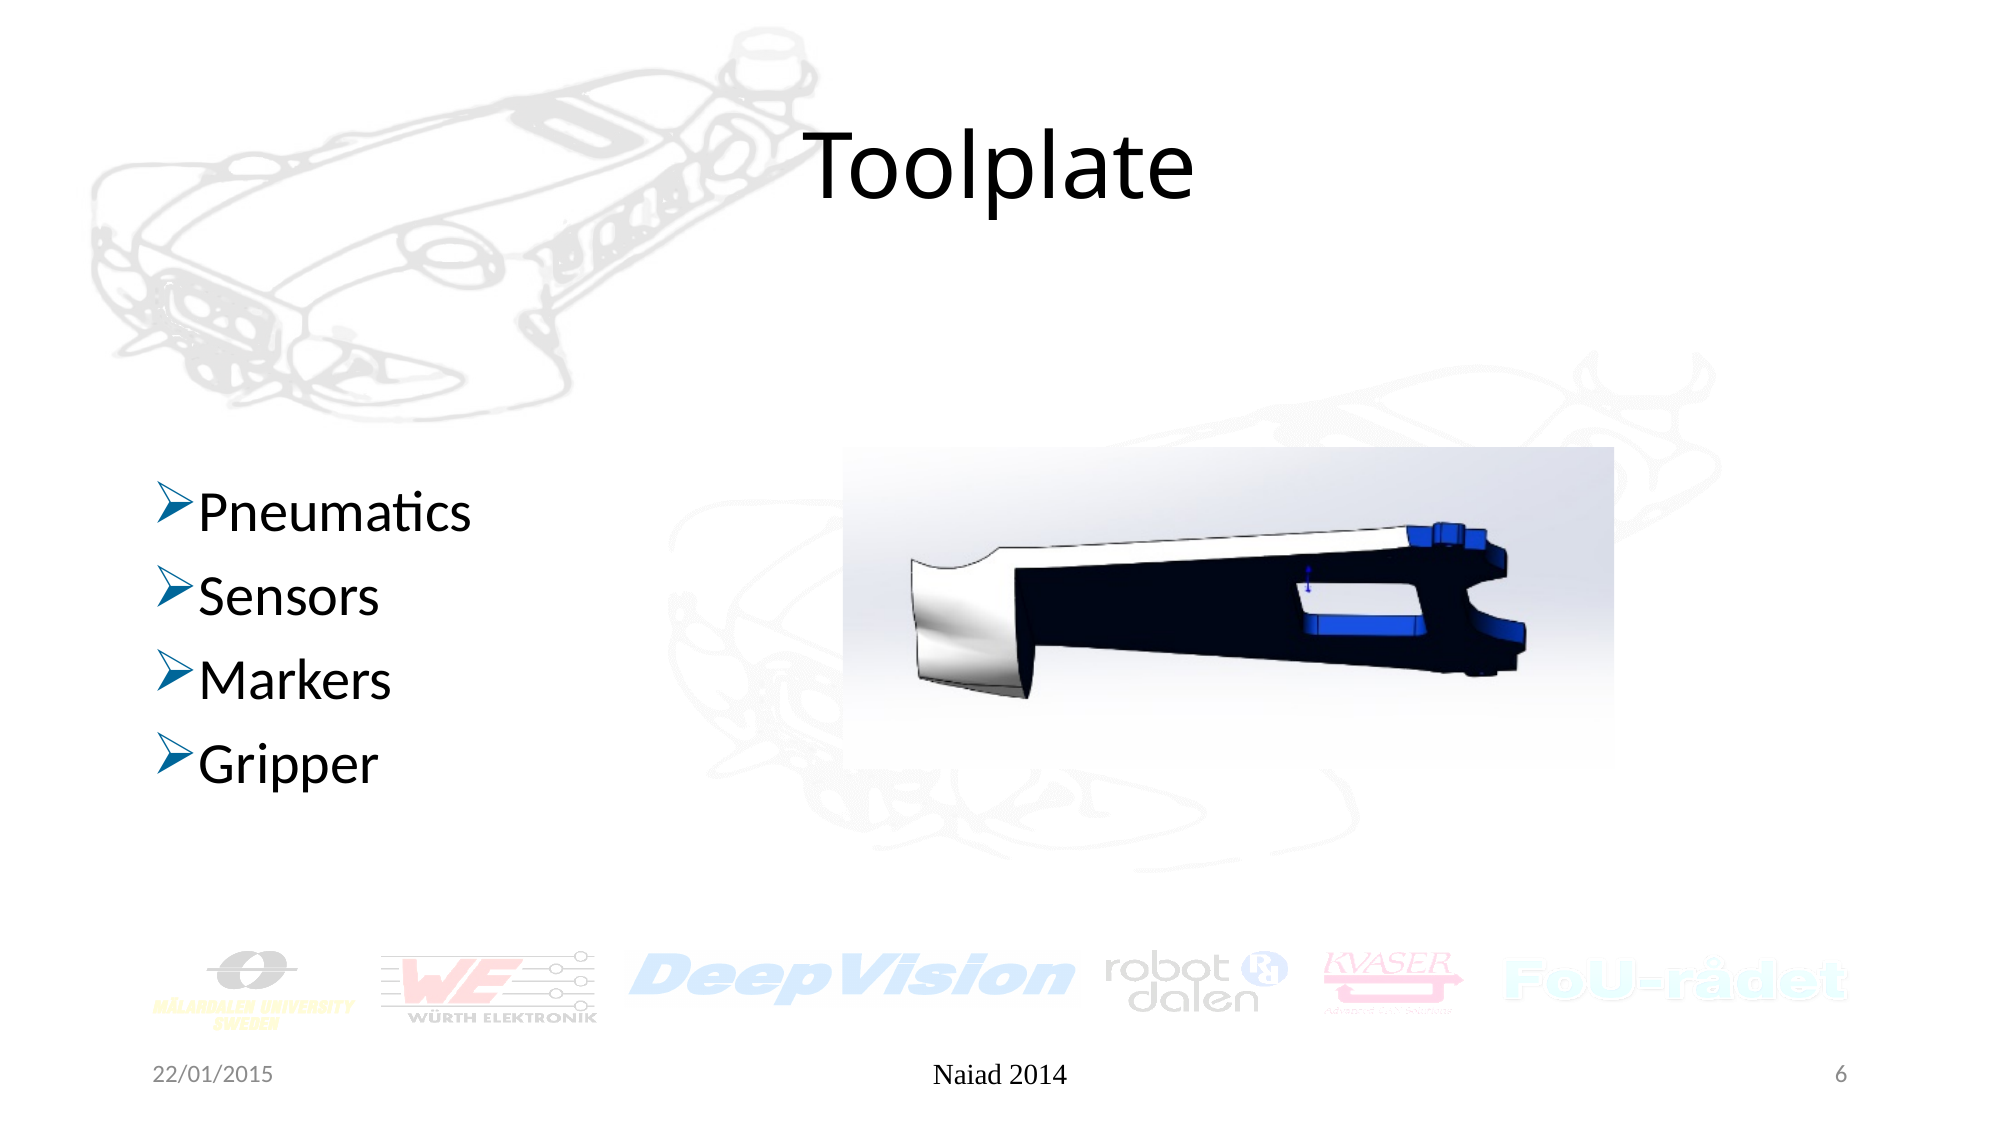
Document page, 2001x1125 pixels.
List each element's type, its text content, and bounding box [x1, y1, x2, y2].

footer Naiad 2014 [662, 1042, 1338, 1103]
slide_number 6 [1412, 1042, 1863, 1103]
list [842, 447, 1615, 769]
title Toolplate [137, 59, 1863, 278]
list Pneumatics Sensors Markers Gripper [137, 299, 988, 1014]
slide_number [137, 1042, 588, 1103]
